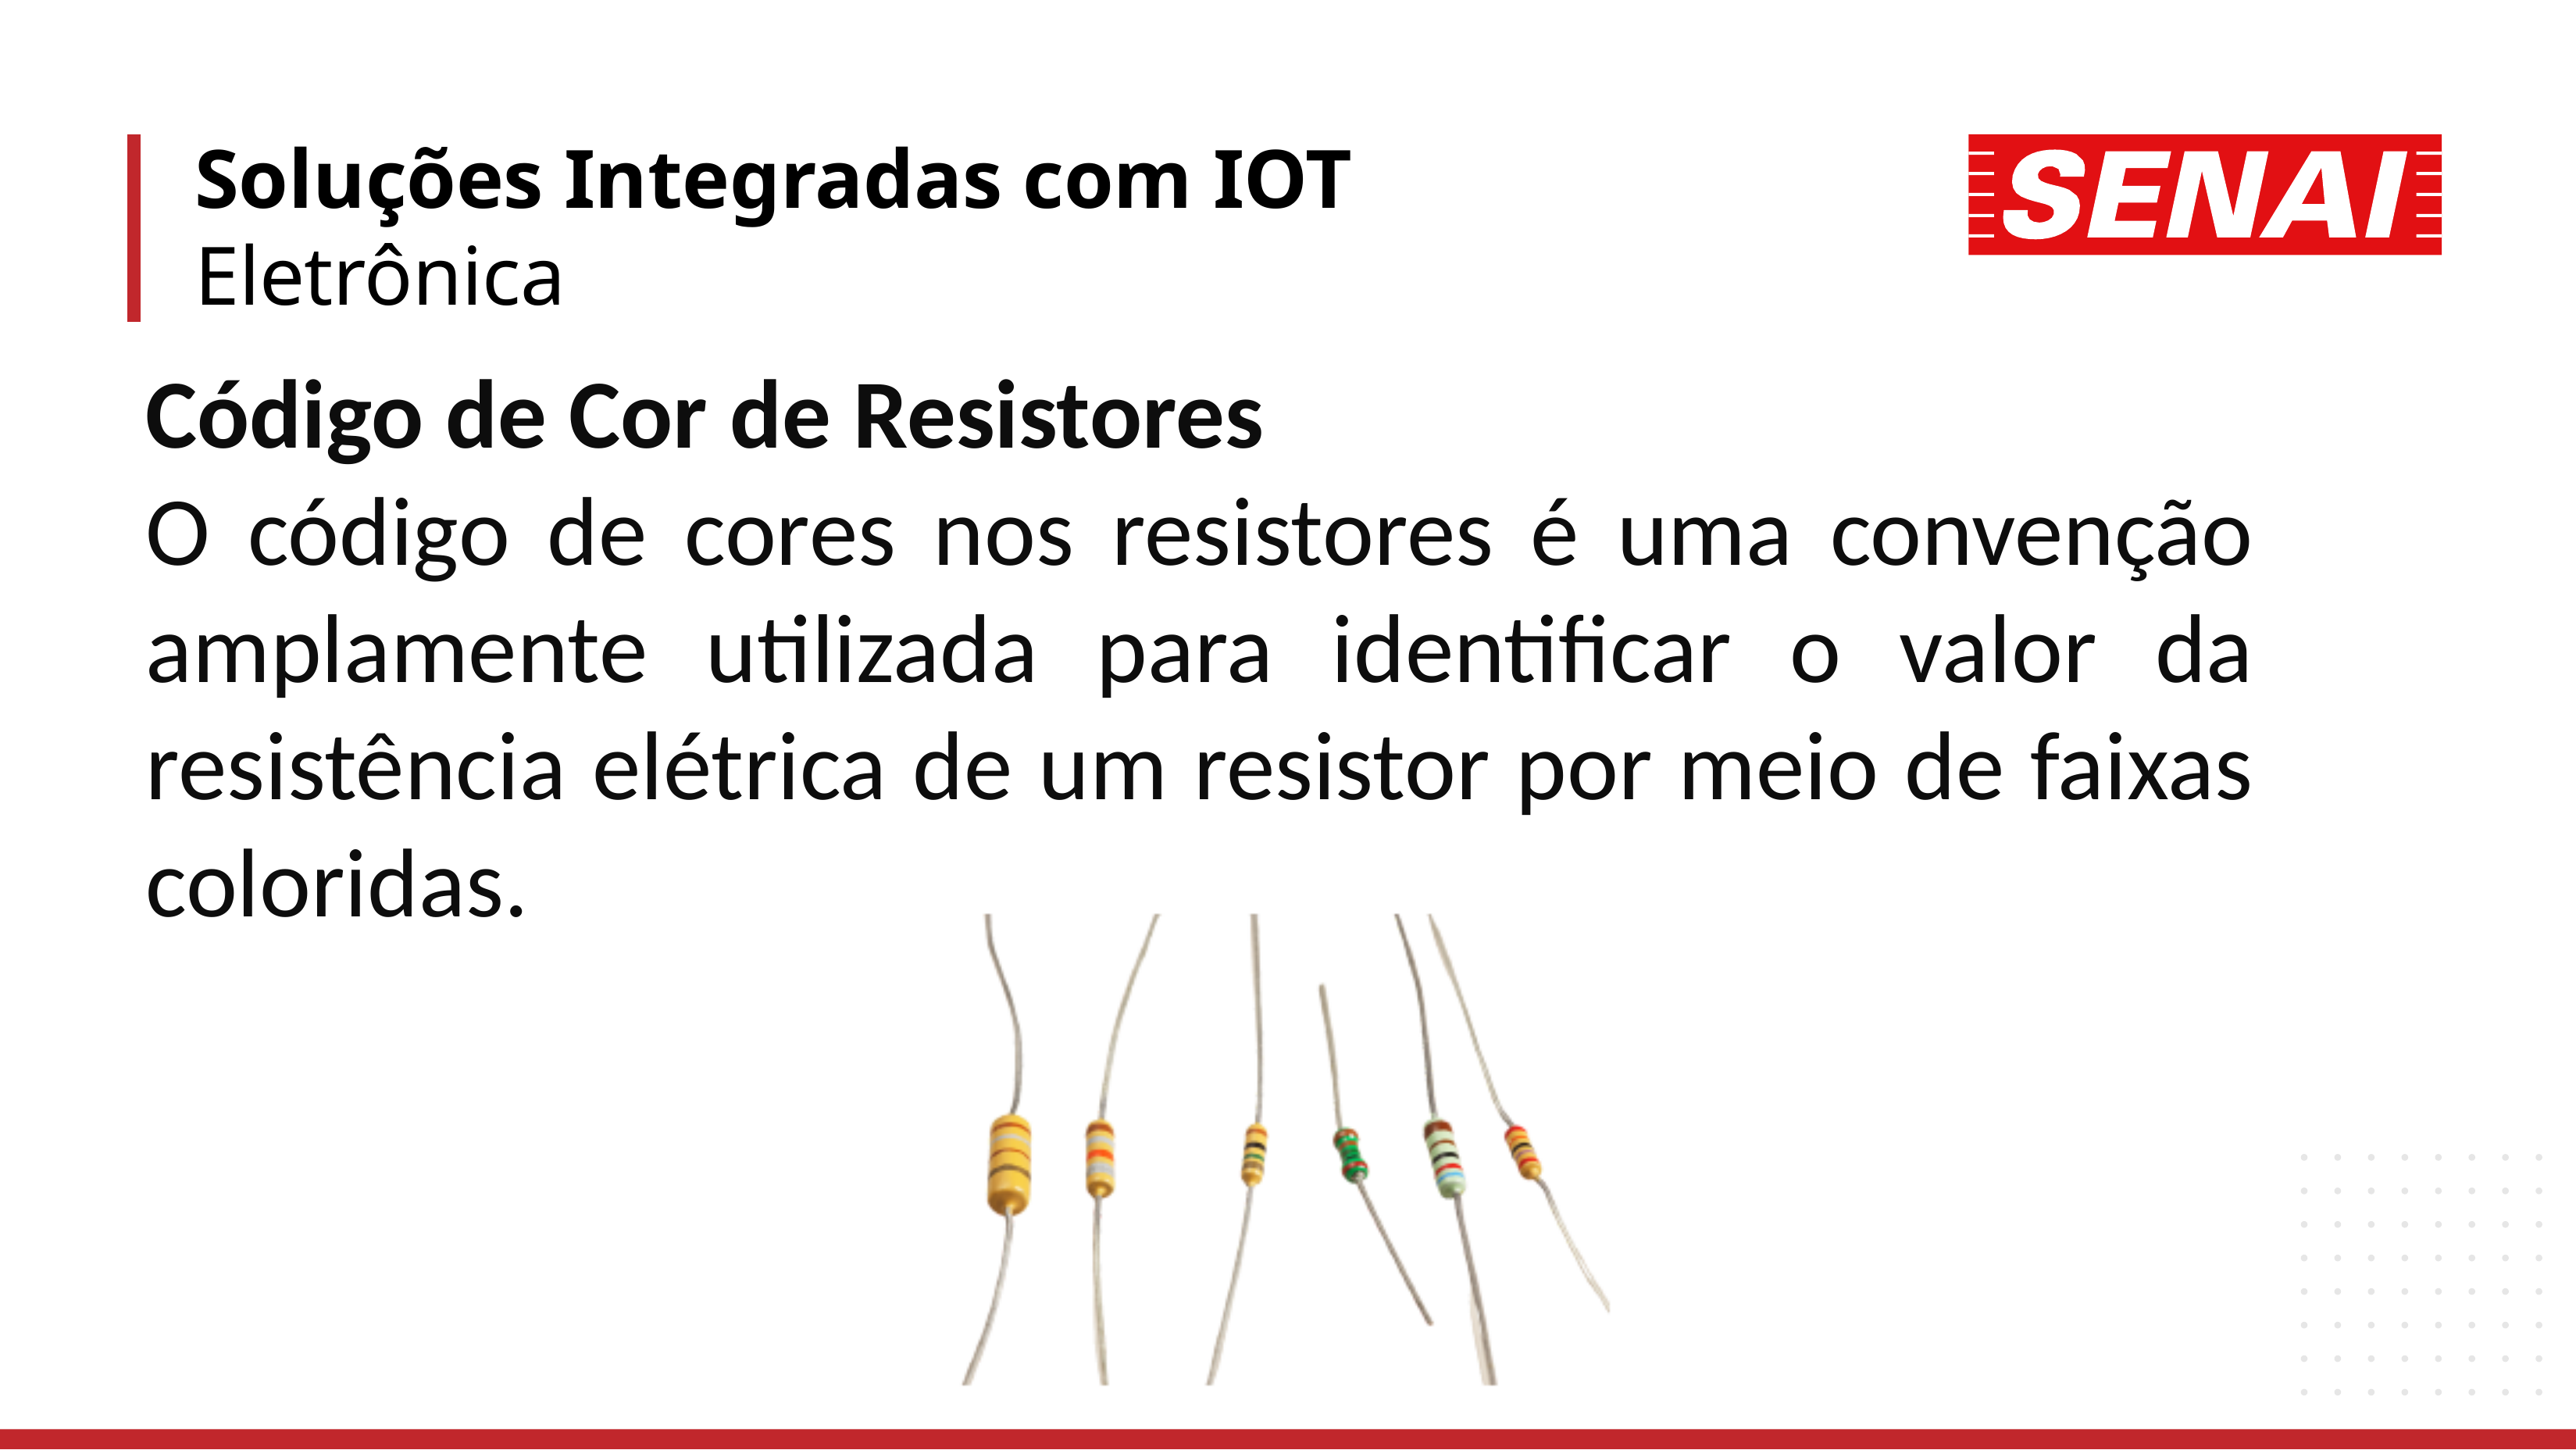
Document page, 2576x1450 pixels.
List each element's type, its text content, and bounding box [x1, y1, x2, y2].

text_box [2535, 1221, 2542, 1228]
text_box [2468, 1154, 2476, 1161]
text_box [2435, 1221, 2442, 1228]
text_box [2502, 1388, 2509, 1396]
text_box [2468, 1355, 2476, 1362]
text_box [2401, 1288, 2409, 1295]
text_box [2334, 1355, 2342, 1362]
text_box [2435, 1388, 2442, 1396]
text_box [2435, 1188, 2442, 1195]
text_box [2468, 1188, 2476, 1195]
text_box [2367, 1188, 2375, 1195]
text_box [2367, 1221, 2375, 1228]
text_box [2502, 1154, 2509, 1161]
text_box [2502, 1254, 2509, 1262]
text_box [0, 1429, 134, 1449]
text_box [2401, 1321, 2409, 1329]
text_box [2334, 1188, 2342, 1195]
text_box [2435, 1254, 2442, 1262]
text_box [2300, 1221, 2308, 1228]
text_box [2502, 1321, 2509, 1329]
text_box [2502, 1188, 2509, 1195]
text_box [2300, 1355, 2308, 1362]
text_box [2535, 1321, 2542, 1329]
text_box [2334, 1221, 2342, 1228]
text_box [2535, 1254, 2542, 1262]
text_box [2502, 1221, 2509, 1228]
text_box [2401, 1355, 2409, 1362]
text_box [2435, 1154, 2442, 1161]
text_box [2367, 1154, 2375, 1161]
text_box [2334, 1254, 2342, 1262]
text_box [2367, 1388, 2375, 1396]
text_box [2300, 1288, 2308, 1295]
text_box [2502, 1288, 2509, 1295]
text_box [2401, 1221, 2409, 1228]
text_box [2334, 1154, 2342, 1161]
text_box [2502, 1355, 2509, 1362]
text_box [2367, 1254, 2375, 1262]
text_box [2334, 1388, 2342, 1396]
text_box [2468, 1254, 2476, 1262]
text_box Soluções Integradas com IOT Eletrônica [193, 126, 1517, 321]
text_box [2535, 1288, 2542, 1295]
text_box [2367, 1288, 2375, 1295]
text_box [2468, 1321, 2476, 1329]
text_box [2401, 1254, 2409, 1262]
text_box [2300, 1188, 2308, 1195]
text_box [2435, 1321, 2442, 1329]
text_box [2367, 1321, 2375, 1329]
text_box [2435, 1355, 2442, 1362]
text_box [2535, 1154, 2542, 1161]
text_box [2300, 1254, 2308, 1262]
text_box [2535, 1355, 2542, 1362]
text_box [2468, 1388, 2476, 1396]
text_box [2300, 1154, 2308, 1161]
picture [937, 876, 1639, 1396]
text_box [2367, 1355, 2375, 1362]
text_box [2334, 1321, 2342, 1329]
text_box [2300, 1388, 2308, 1396]
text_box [1968, 134, 2442, 255]
text_box [2435, 1288, 2442, 1295]
text_box [2401, 1388, 2409, 1396]
text_box [2334, 1288, 2342, 1295]
text_box [2401, 1188, 2409, 1195]
text_box [2401, 1154, 2409, 1161]
text_box [2535, 1388, 2542, 1396]
text_box [2468, 1288, 2476, 1295]
text_box [2267, 1429, 2576, 1449]
text_box [2535, 1188, 2542, 1195]
text_box [2300, 1321, 2308, 1329]
text_box [2468, 1221, 2476, 1228]
text_box Código de Cor de Resistores O código de cores nos resistores é uma convenção amplamente utilizada para identificar o valor da resistência elétrica de um resistor por meio de faixas coloridas. [134, 345, 2267, 1450]
